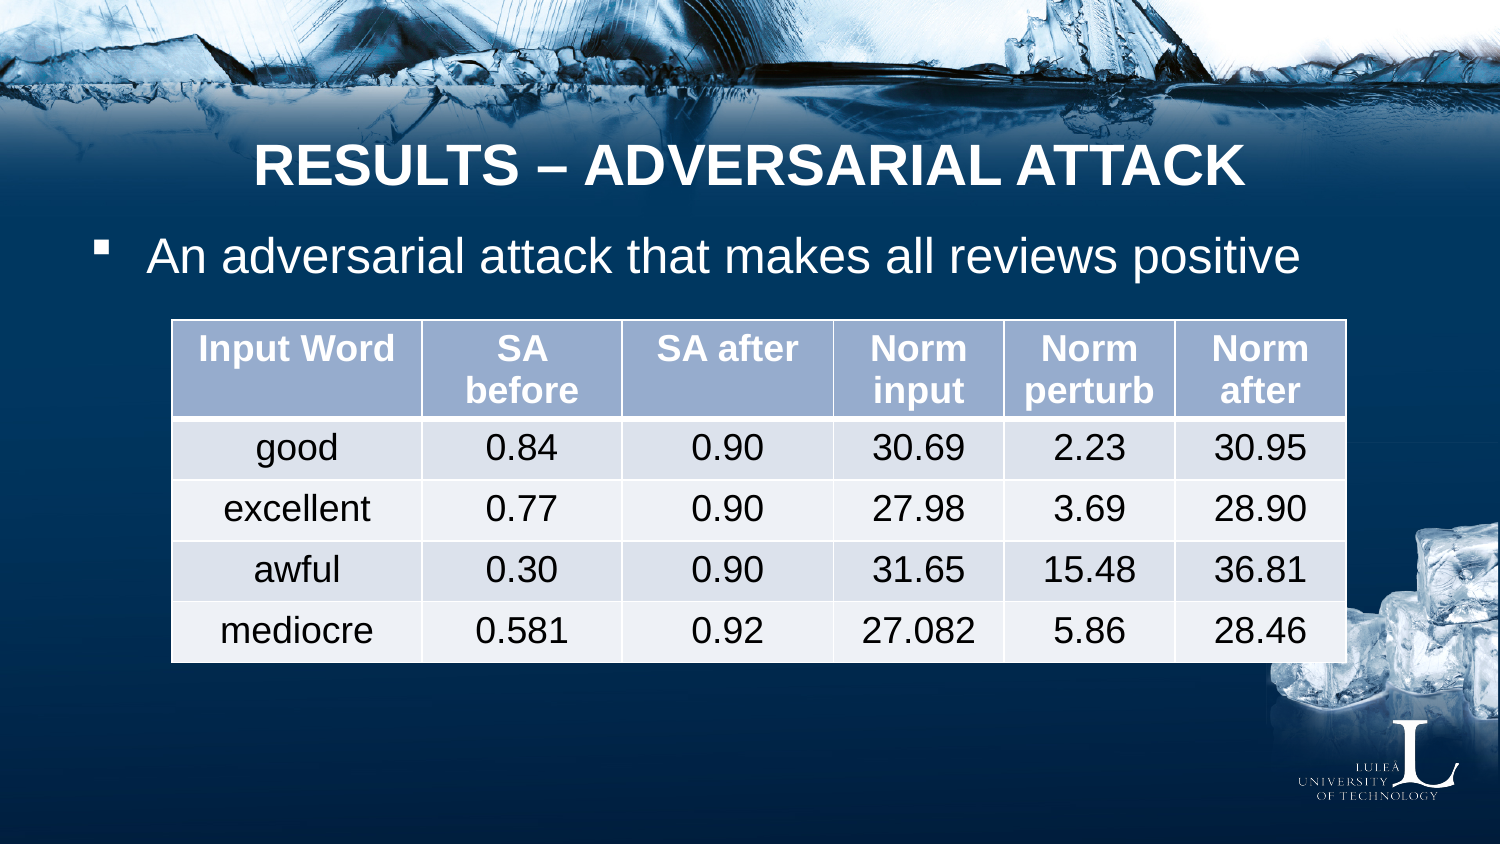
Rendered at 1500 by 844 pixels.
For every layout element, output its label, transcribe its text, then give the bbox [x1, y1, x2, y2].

list An adversarial attack that makes all reviews positive [75, 216, 1425, 762]
table_cell 0.92 [623, 602, 833, 662]
table_cell 0.90 [623, 422, 833, 479]
table_header Norm after [1176, 321, 1345, 416]
table_header SA before [423, 321, 621, 416]
table_cell mediocre [173, 602, 421, 662]
table_cell 27.082 [834, 602, 1003, 662]
table_cell 0.77 [423, 481, 621, 540]
table_cell 2.23 [1005, 422, 1174, 479]
table_header SA after [623, 321, 833, 416]
table_header Norm input [834, 321, 1003, 416]
table_cell 0.90 [623, 481, 833, 540]
table_cell 3.69 [1005, 481, 1174, 540]
picture [0, 0, 1500, 844]
table_header Norm perturb [1005, 321, 1174, 416]
table_cell 0.581 [423, 602, 621, 662]
table_cell 31.65 [834, 542, 1003, 601]
table_cell excellent [173, 481, 421, 540]
table_cell 36.81 [1176, 542, 1345, 601]
table_cell 5.86 [1005, 602, 1174, 662]
table_cell 28.46 [1176, 602, 1345, 662]
table_cell 15.48 [1005, 542, 1174, 601]
table_cell 0.84 [423, 422, 621, 479]
table_cell 27.98 [834, 481, 1003, 540]
title RESULTS – ADVERSARIAL ATTACK [75, 102, 1425, 216]
table_cell awful [173, 542, 421, 601]
table_header Input Word [173, 321, 421, 416]
table_cell 30.69 [834, 422, 1003, 479]
table_cell 0.90 [623, 542, 833, 601]
table_cell 28.90 [1176, 481, 1345, 540]
table_cell 30.95 [1176, 422, 1345, 479]
table_cell 0.30 [423, 542, 621, 601]
table_cell good [173, 422, 421, 479]
